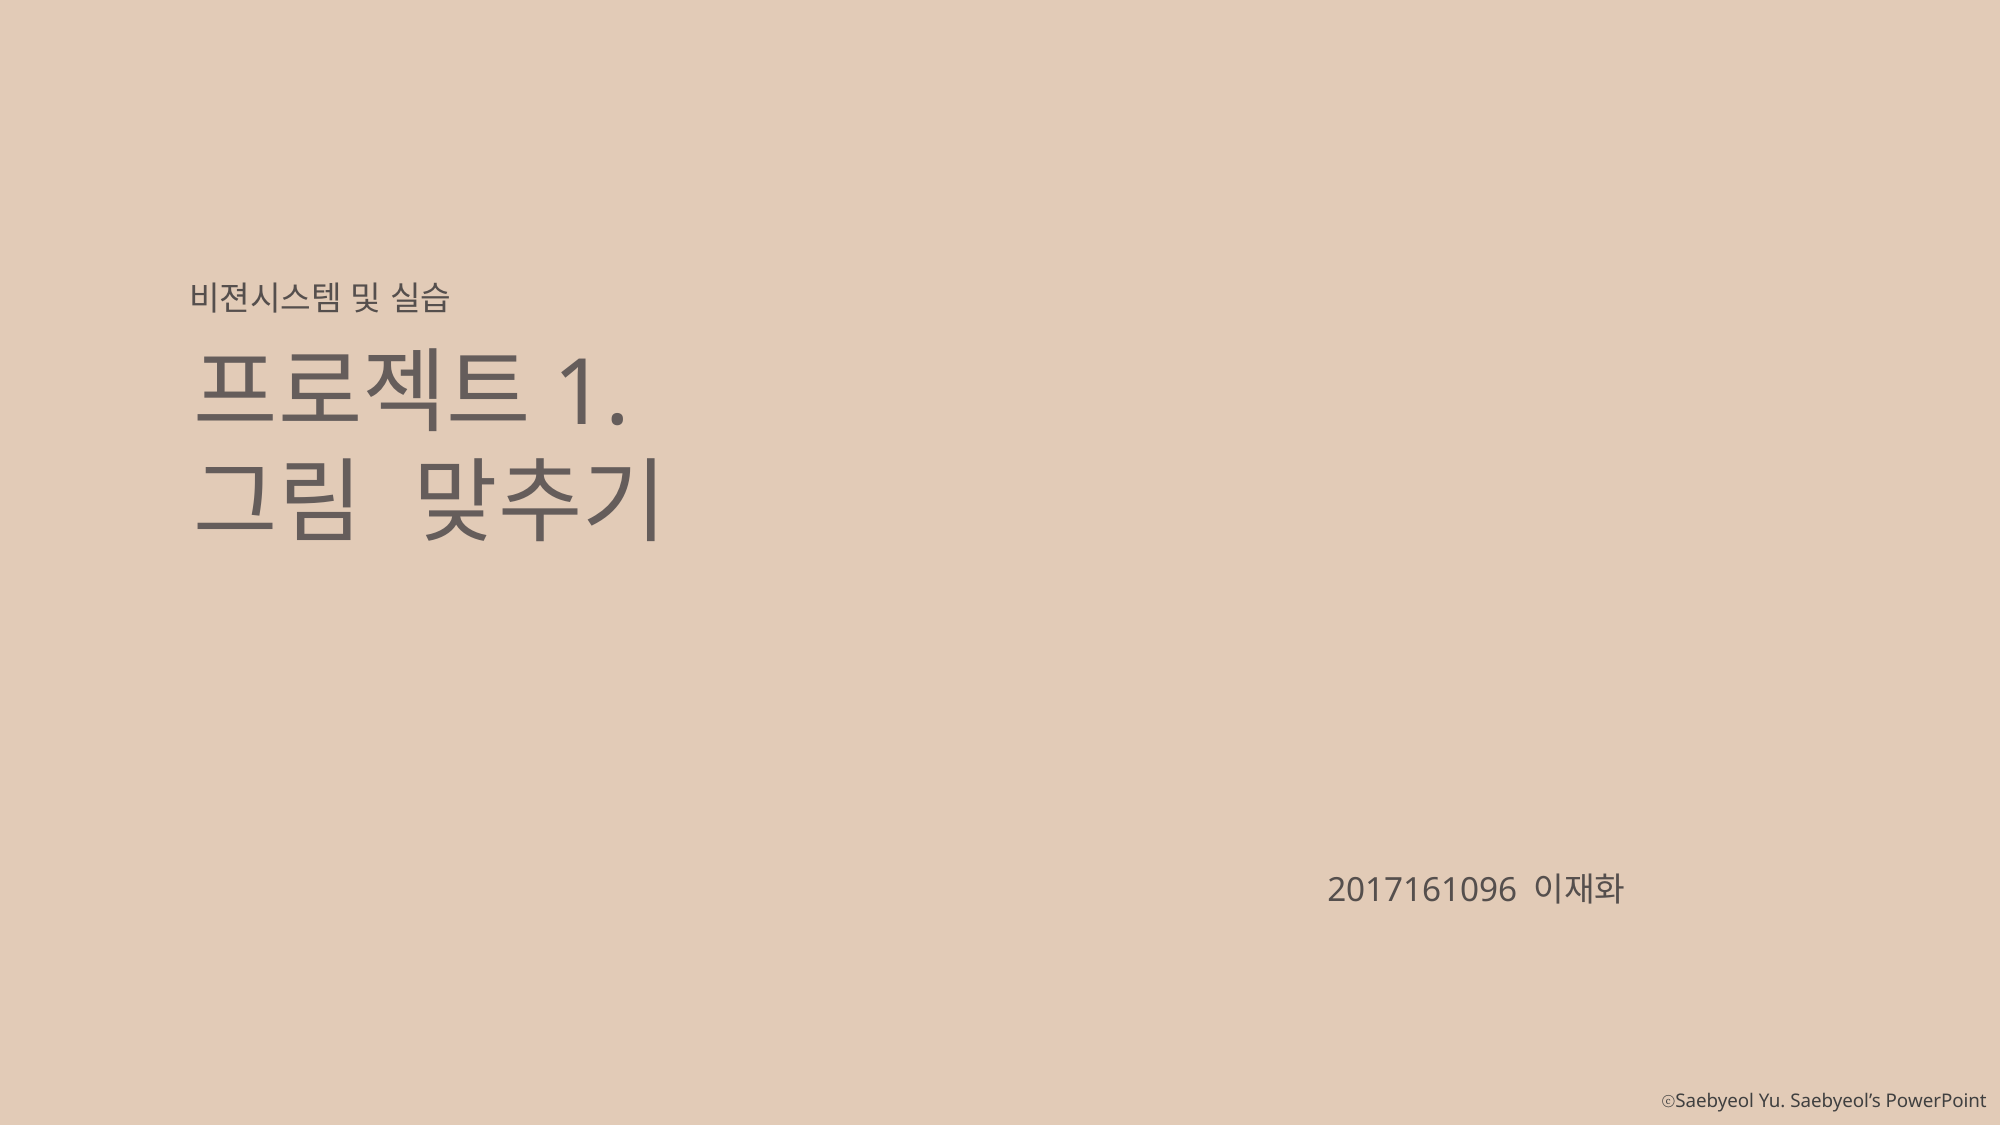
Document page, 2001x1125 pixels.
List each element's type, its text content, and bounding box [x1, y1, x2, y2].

text_box 비젼시스템 및 실습 [174, 270, 467, 325]
text_box 2017161096 이재화 [1312, 860, 1641, 916]
text_box 프로젝트1. 그림 맞추기 [178, 325, 683, 560]
